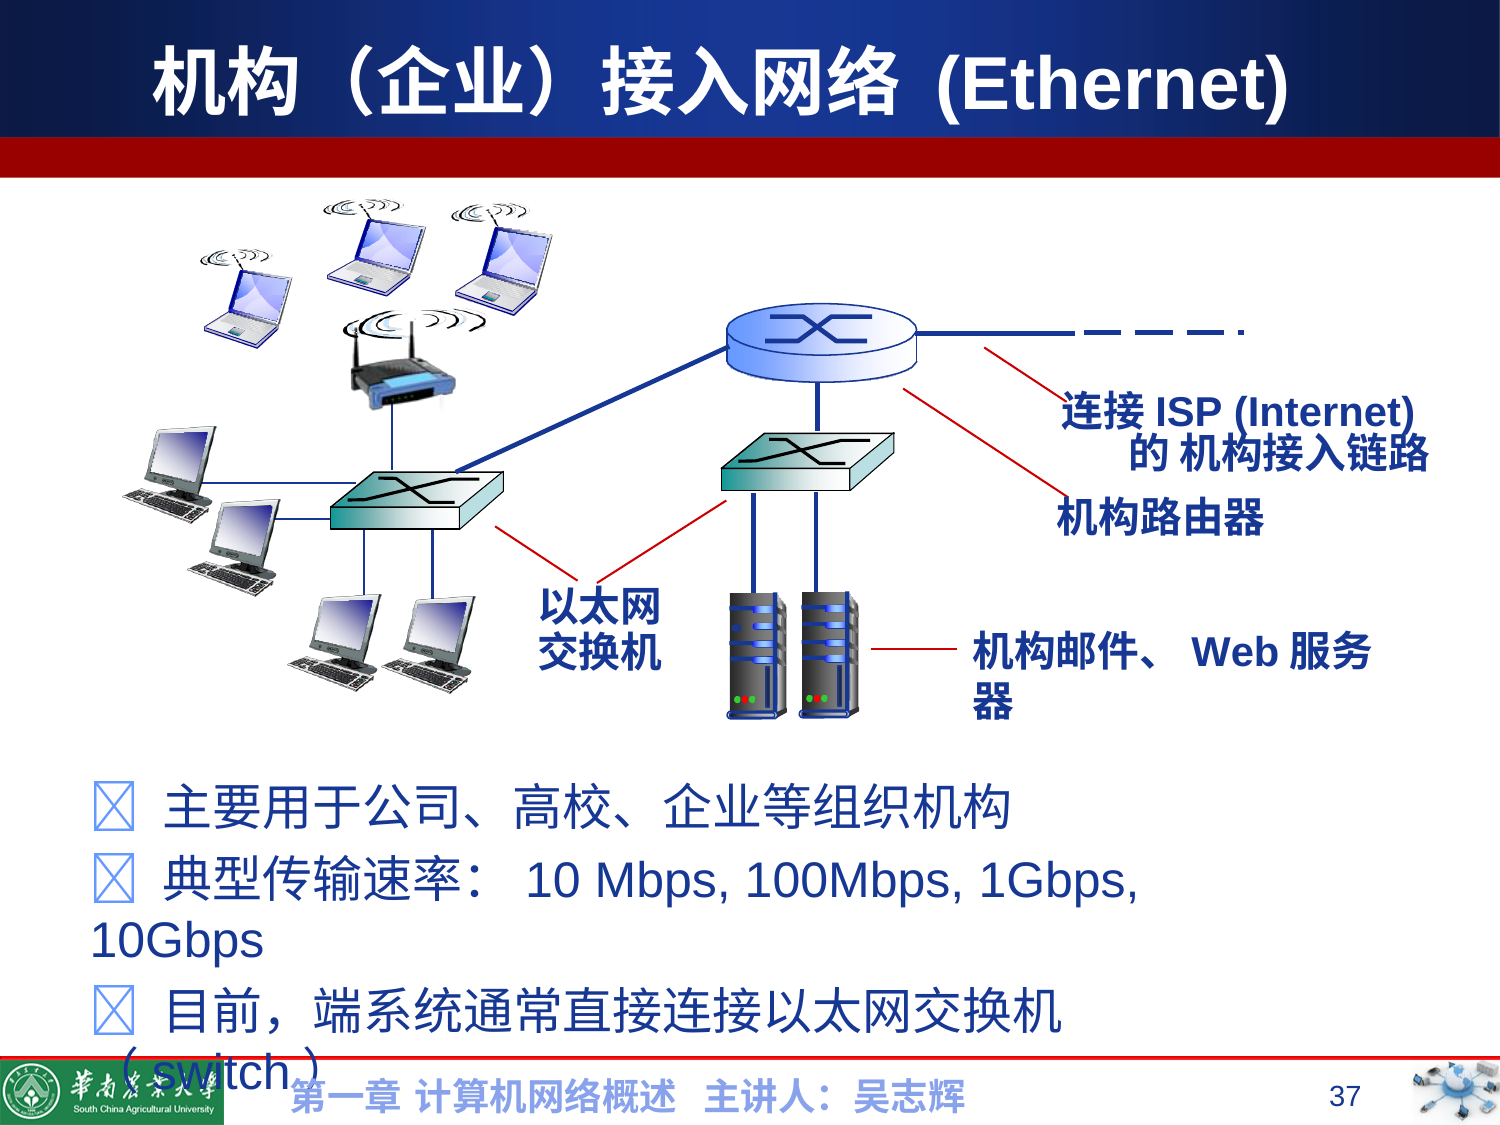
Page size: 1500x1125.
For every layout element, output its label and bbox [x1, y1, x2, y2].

text_box [322, 197, 427, 300]
text_box [342, 202, 553, 470]
text_box [99, 303, 1075, 701]
text_box [721, 432, 895, 718]
text_box [87, 775, 1302, 1100]
text_box [903, 347, 1449, 541]
picture [1137, 1056, 1500, 1125]
text_box [495, 526, 578, 581]
slide_number [1325, 1077, 1401, 1125]
text_box [534, 492, 787, 719]
text_box [199, 247, 293, 352]
title [149, 34, 1351, 223]
picture [0, 0, 1500, 137]
text_box [970, 625, 1399, 726]
footer [287, 1072, 1137, 1125]
picture [0, 1056, 287, 1125]
